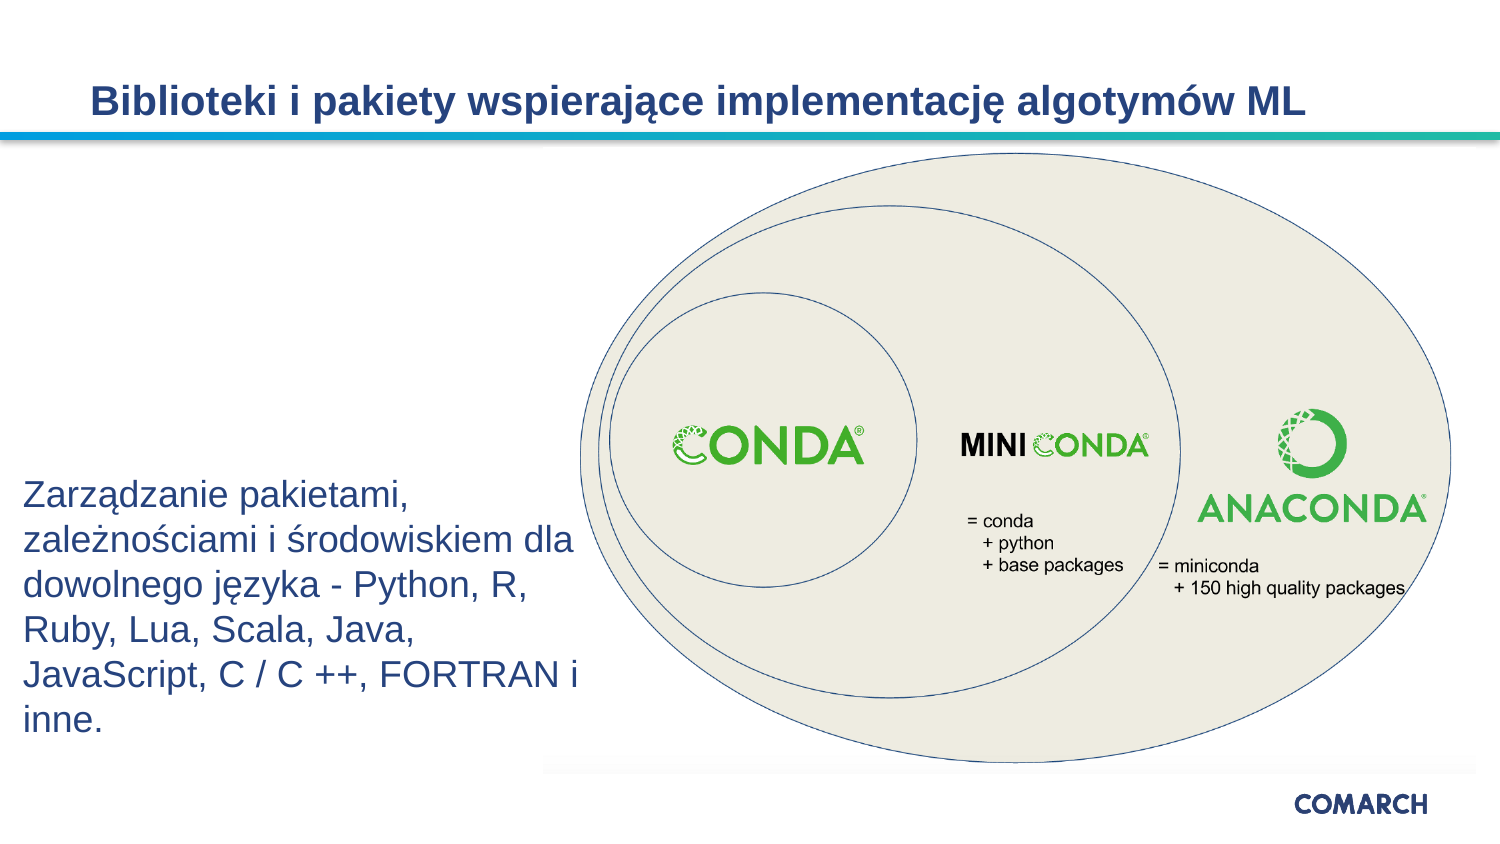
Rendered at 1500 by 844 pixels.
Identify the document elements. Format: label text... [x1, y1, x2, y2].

title Biblioteki i pakiety wspierające implementację algotymów ML [75, 19, 1425, 132]
text_box Zarządzanie pakietami, zależnościami i środowiskiem dla dowolnego języka - Python, R, Ruby, Lua, Scala, Java, JavaScript, C / C ++, FORTRAN i inne. [8, 462, 538, 748]
picture [1294, 793, 1427, 814]
picture [543, 147, 1477, 775]
